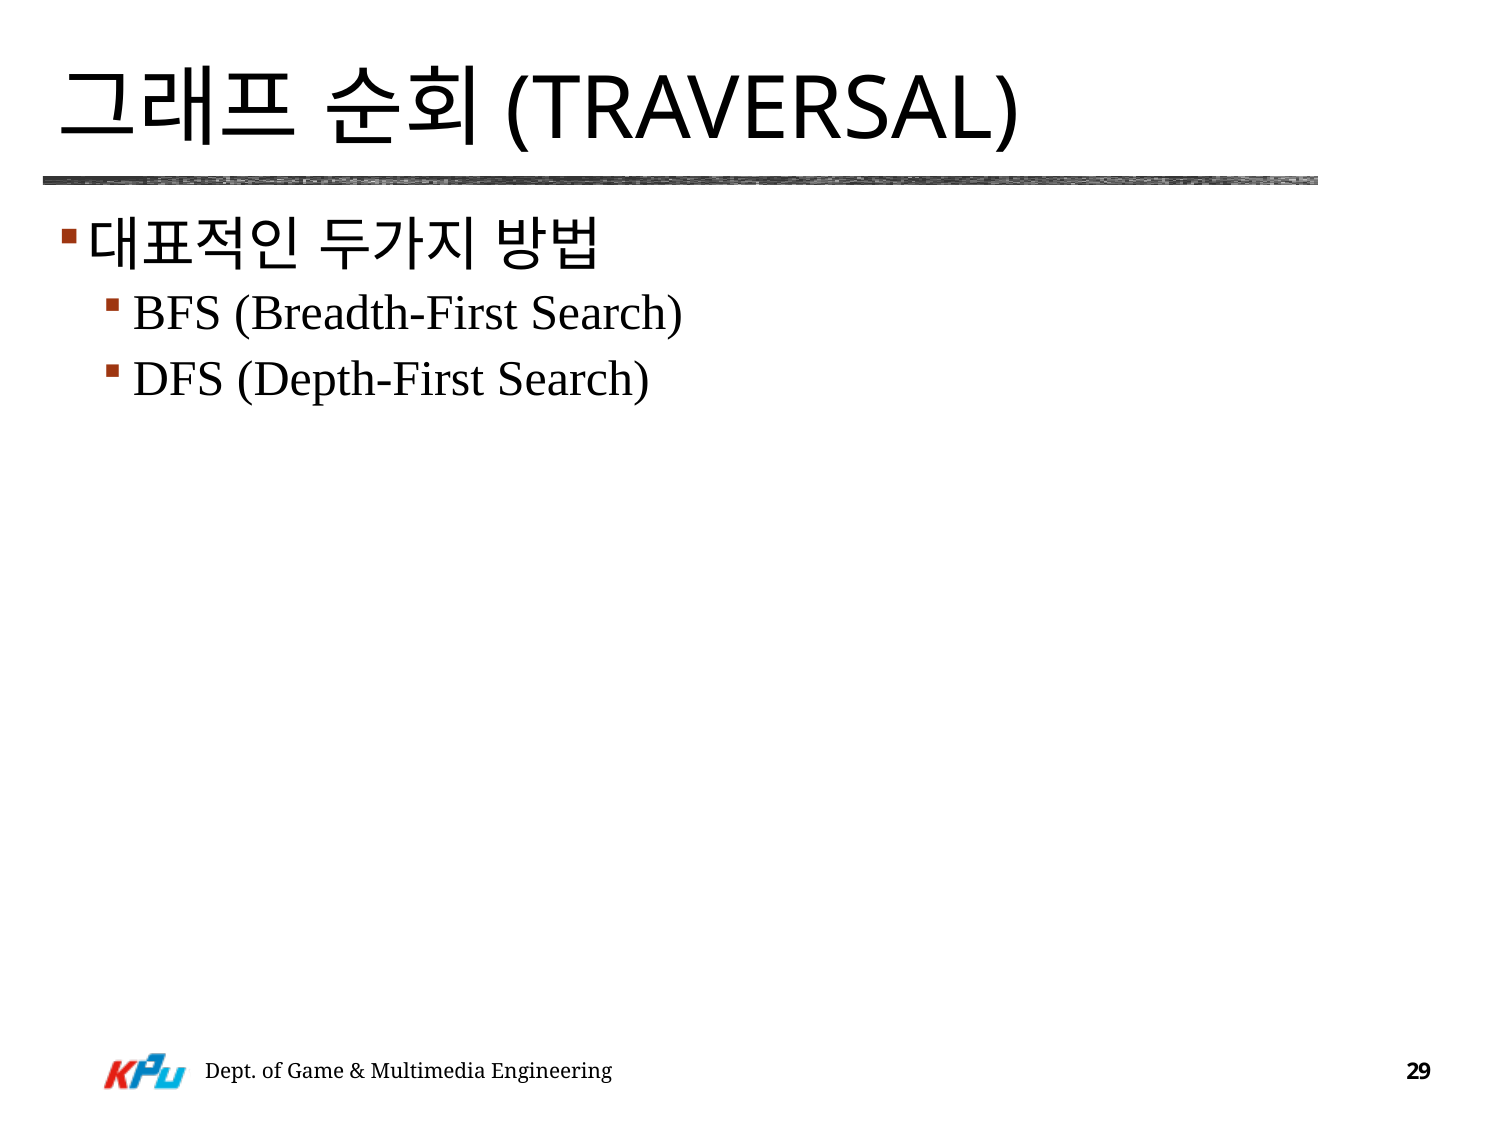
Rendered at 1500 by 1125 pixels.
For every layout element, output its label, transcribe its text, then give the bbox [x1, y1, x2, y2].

title 그래프 순회(Traversal) [42, 39, 1458, 182]
picture [92, 1030, 191, 1120]
list 대표적인 두가지 방법 BFS (Breadth-First Search) DFS (Depth-First Search) [42, 207, 1458, 1013]
footer Dept. of Game & Multimedia Engineering [190, 1042, 879, 1103]
slide_number 29 [1379, 1042, 1459, 1103]
